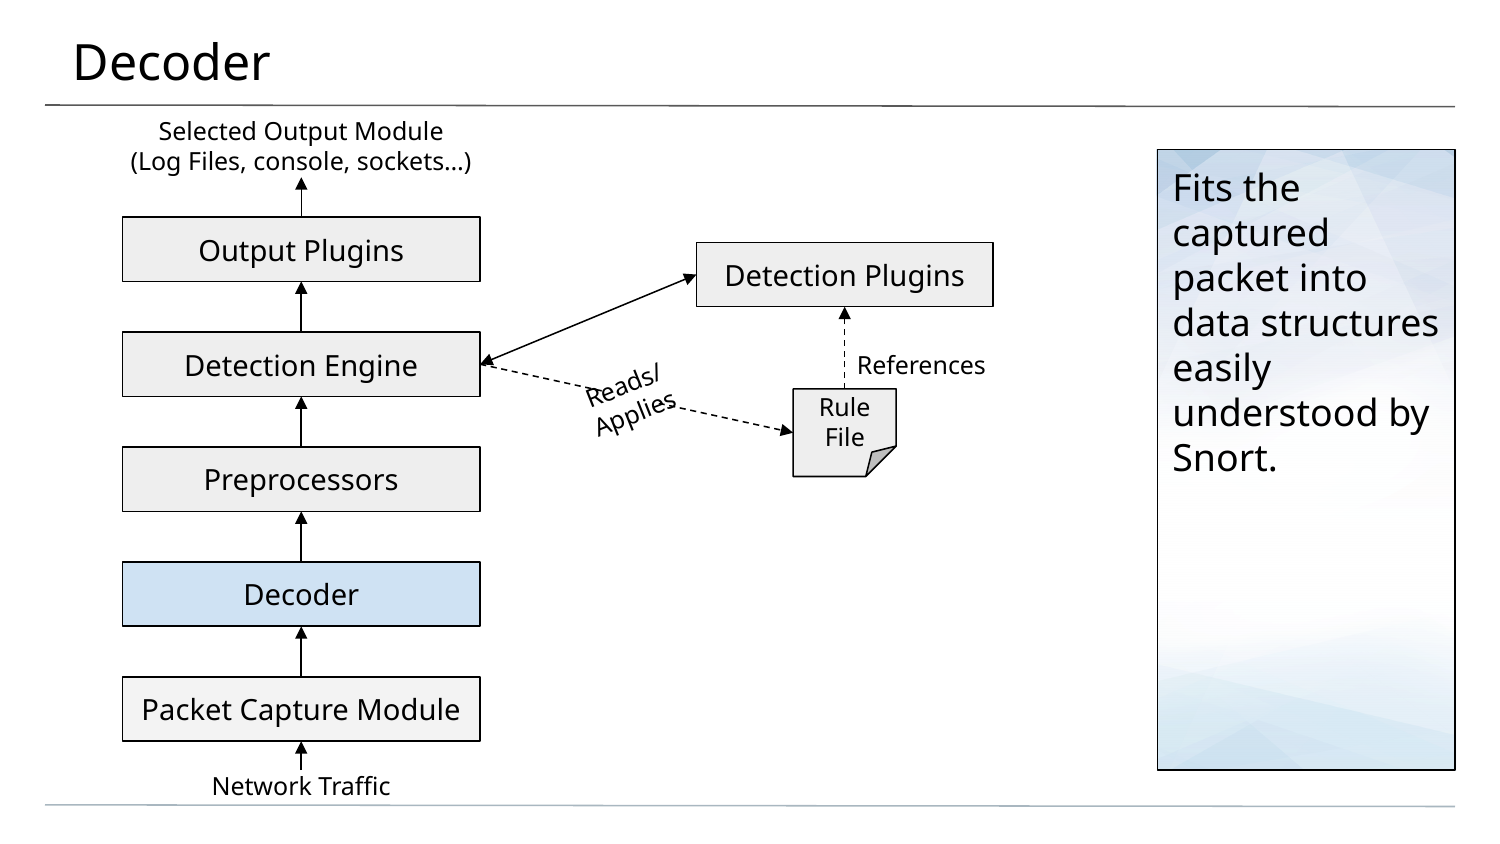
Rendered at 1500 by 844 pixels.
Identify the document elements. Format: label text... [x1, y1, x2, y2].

text_box Selected Output Module (Log Files, console, sockets…) [102, 112, 501, 178]
text_box Output Plugins [122, 217, 481, 282]
text_box Detection Engine [122, 332, 474, 397]
text_box Detection Plugins [696, 242, 993, 307]
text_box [479, 364, 794, 433]
subtitle Fits the captured packet into data structures easily understood by Snort. [1157, 149, 1456, 771]
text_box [479, 274, 697, 363]
text_box References [850, 348, 993, 380]
text_box Packet Capture Module [122, 676, 481, 742]
text_box Network Traffic [122, 770, 481, 802]
title Decoder [0, 0, 1097, 88]
text_box Rule File [793, 388, 897, 477]
text_box Decoder [122, 561, 481, 627]
text_box Preprocessors [122, 446, 481, 512]
